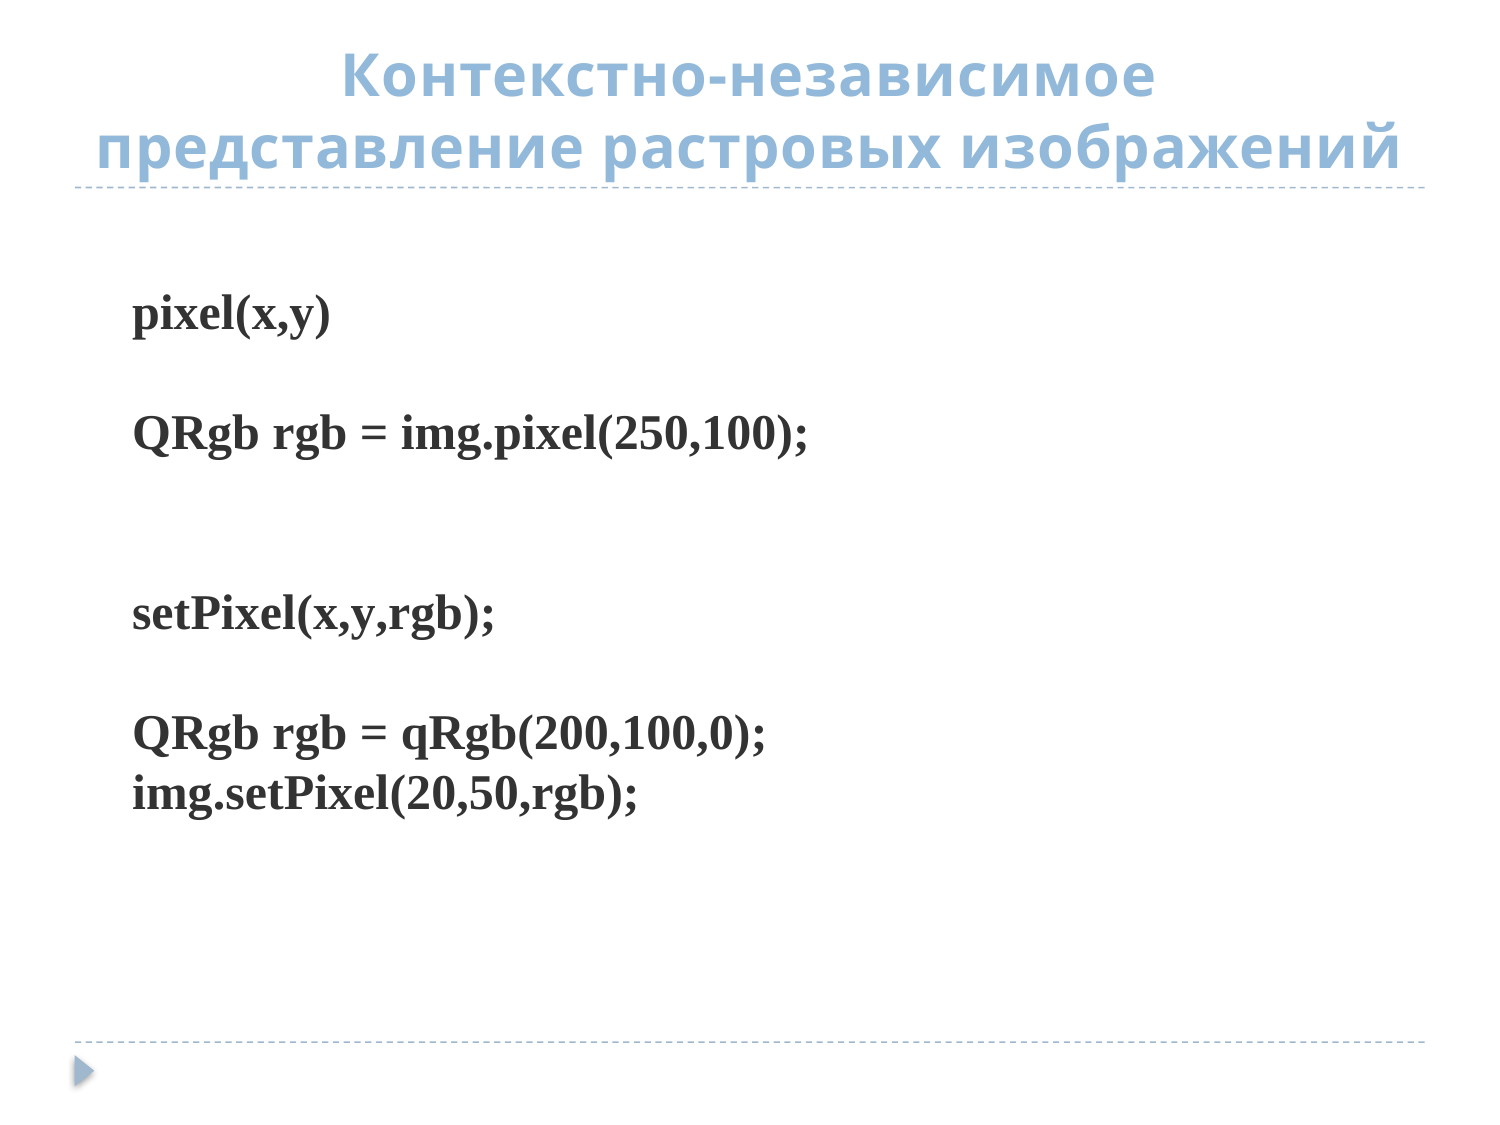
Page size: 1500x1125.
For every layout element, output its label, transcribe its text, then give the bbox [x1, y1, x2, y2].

text_box pixel(x,y) QRgb rgb = img.pixel(250,100); setPixel(x,y,rgb); QRgb rgb = qRgb(200,100,0); img.setPixel(20,50,rgb); [117, 272, 1289, 828]
title Контекстно-независимое представление растровых изображений [75, 24, 1425, 188]
